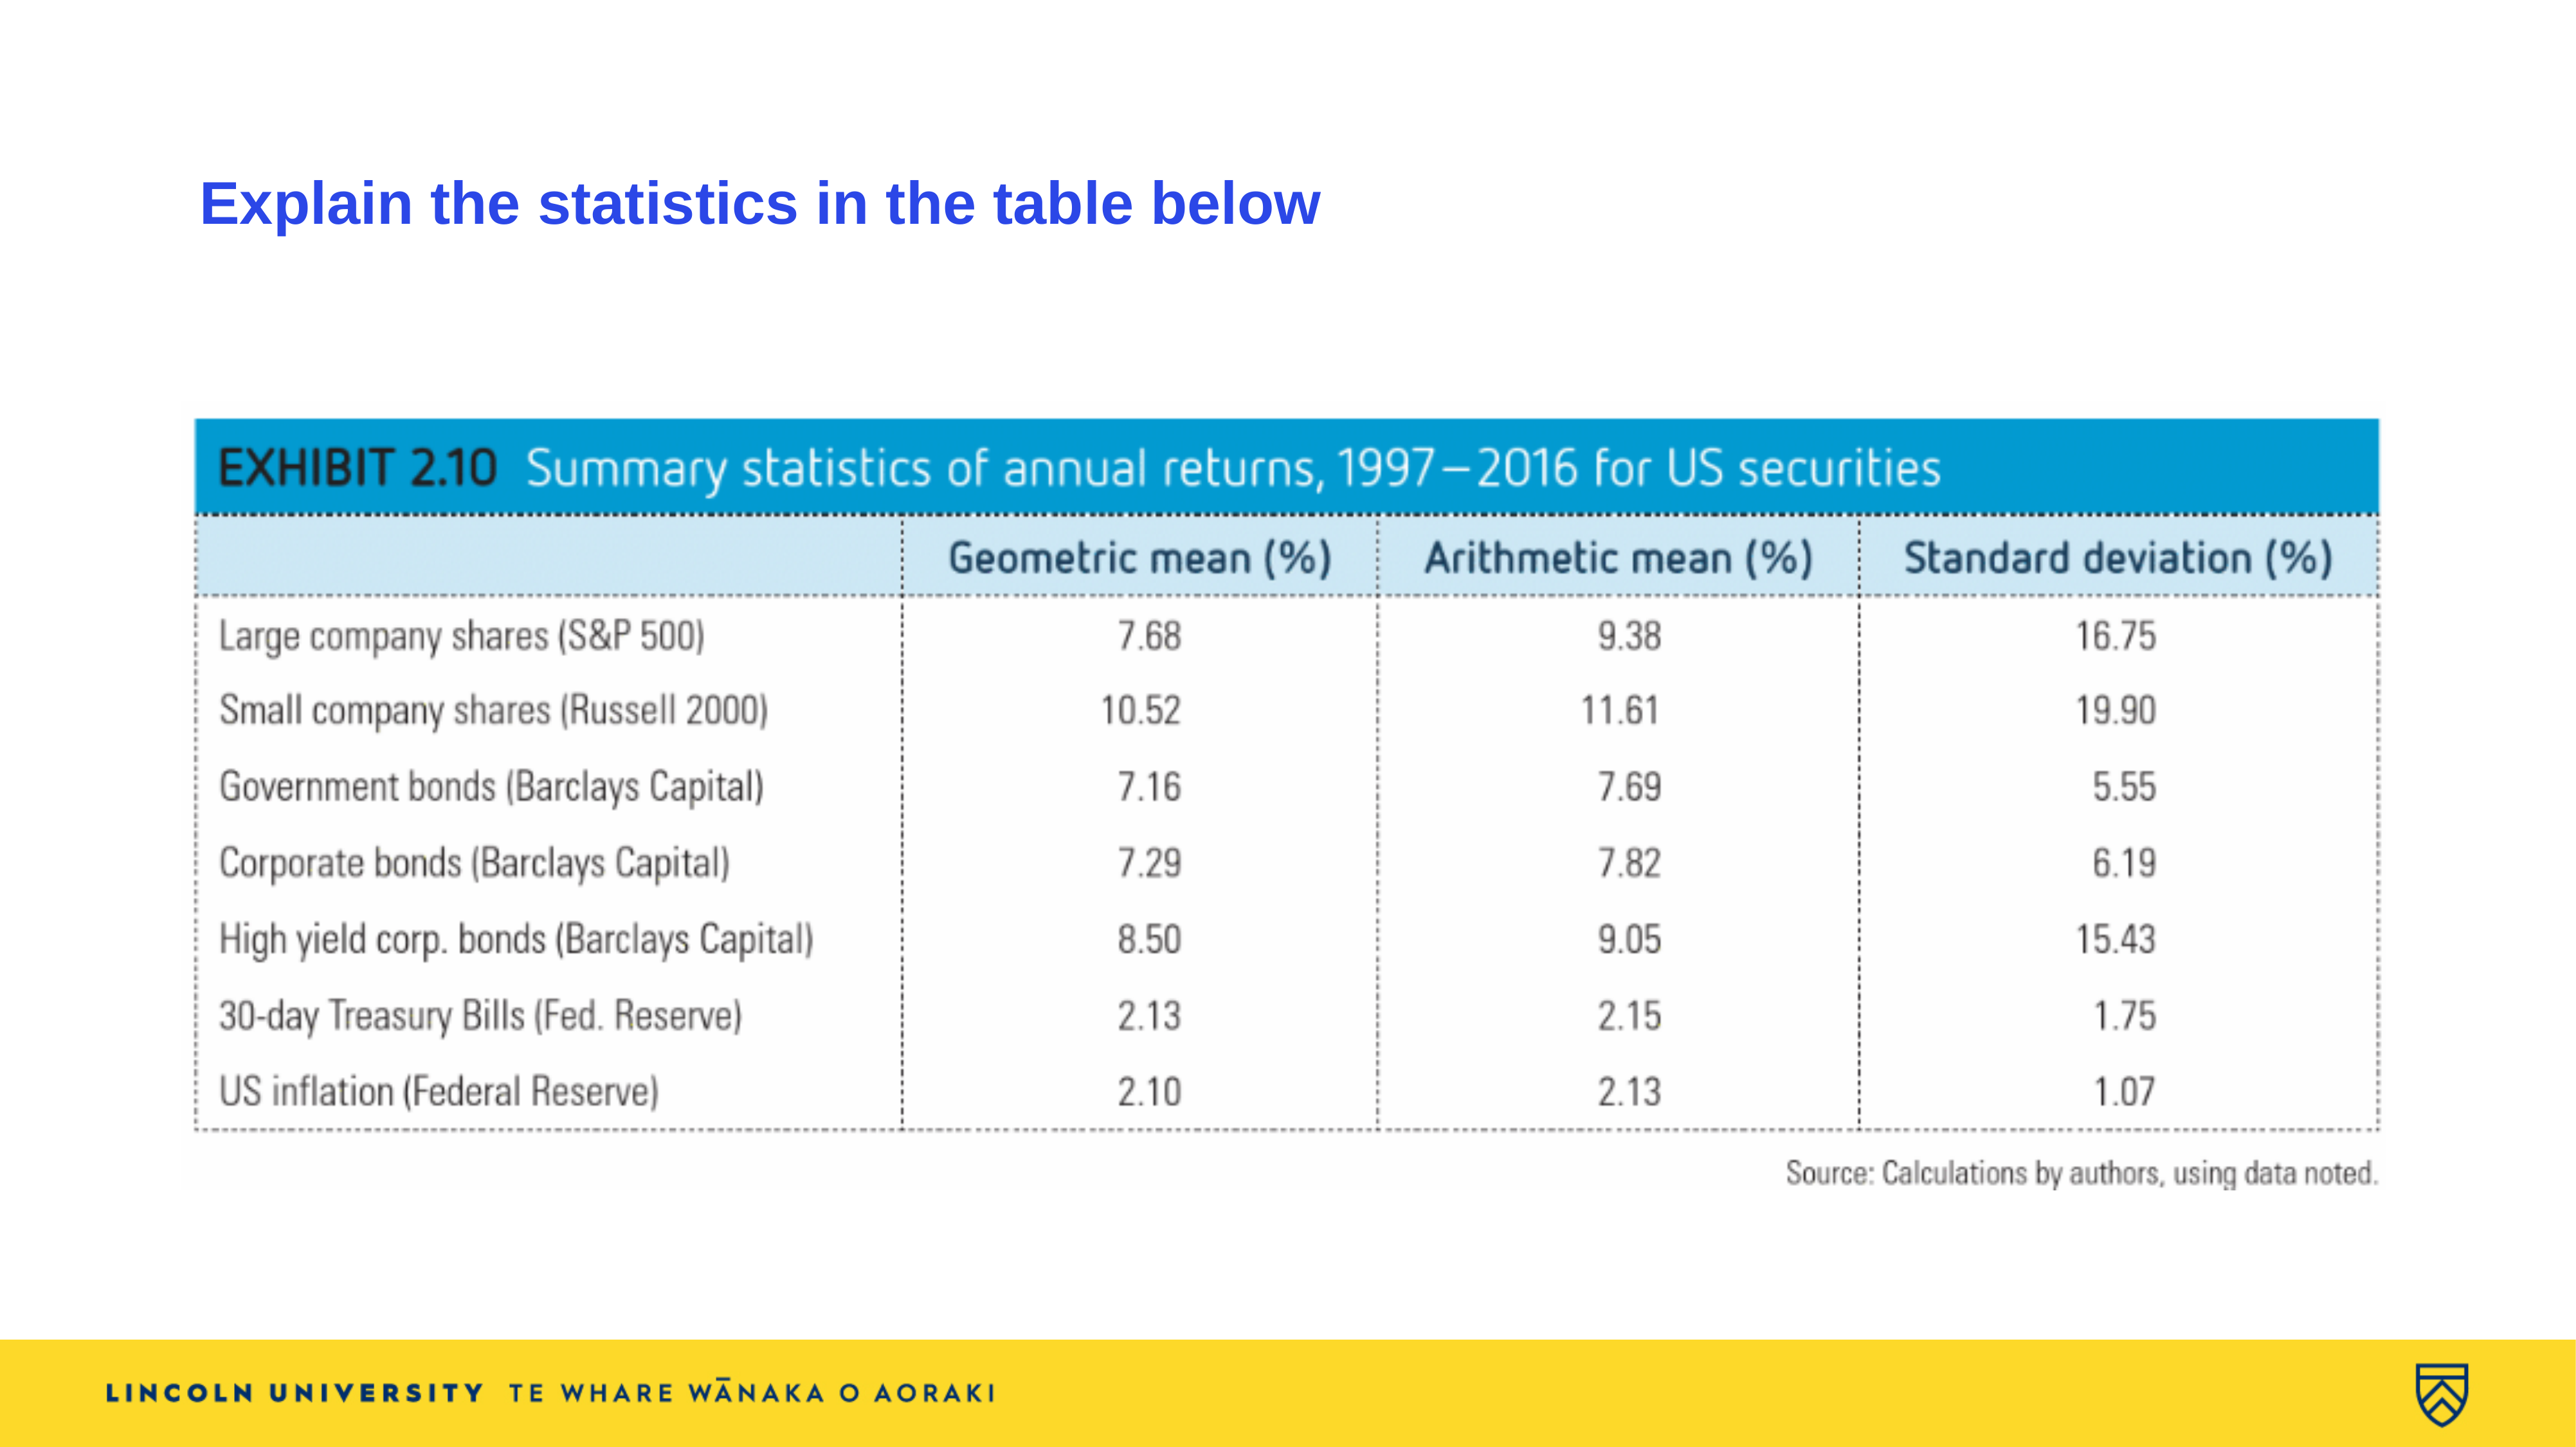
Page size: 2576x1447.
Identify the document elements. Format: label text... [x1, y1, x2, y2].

picture [0, 1340, 2576, 1447]
title Explain the statistics in the table below [199, 162, 1501, 331]
picture [181, 401, 2386, 1190]
